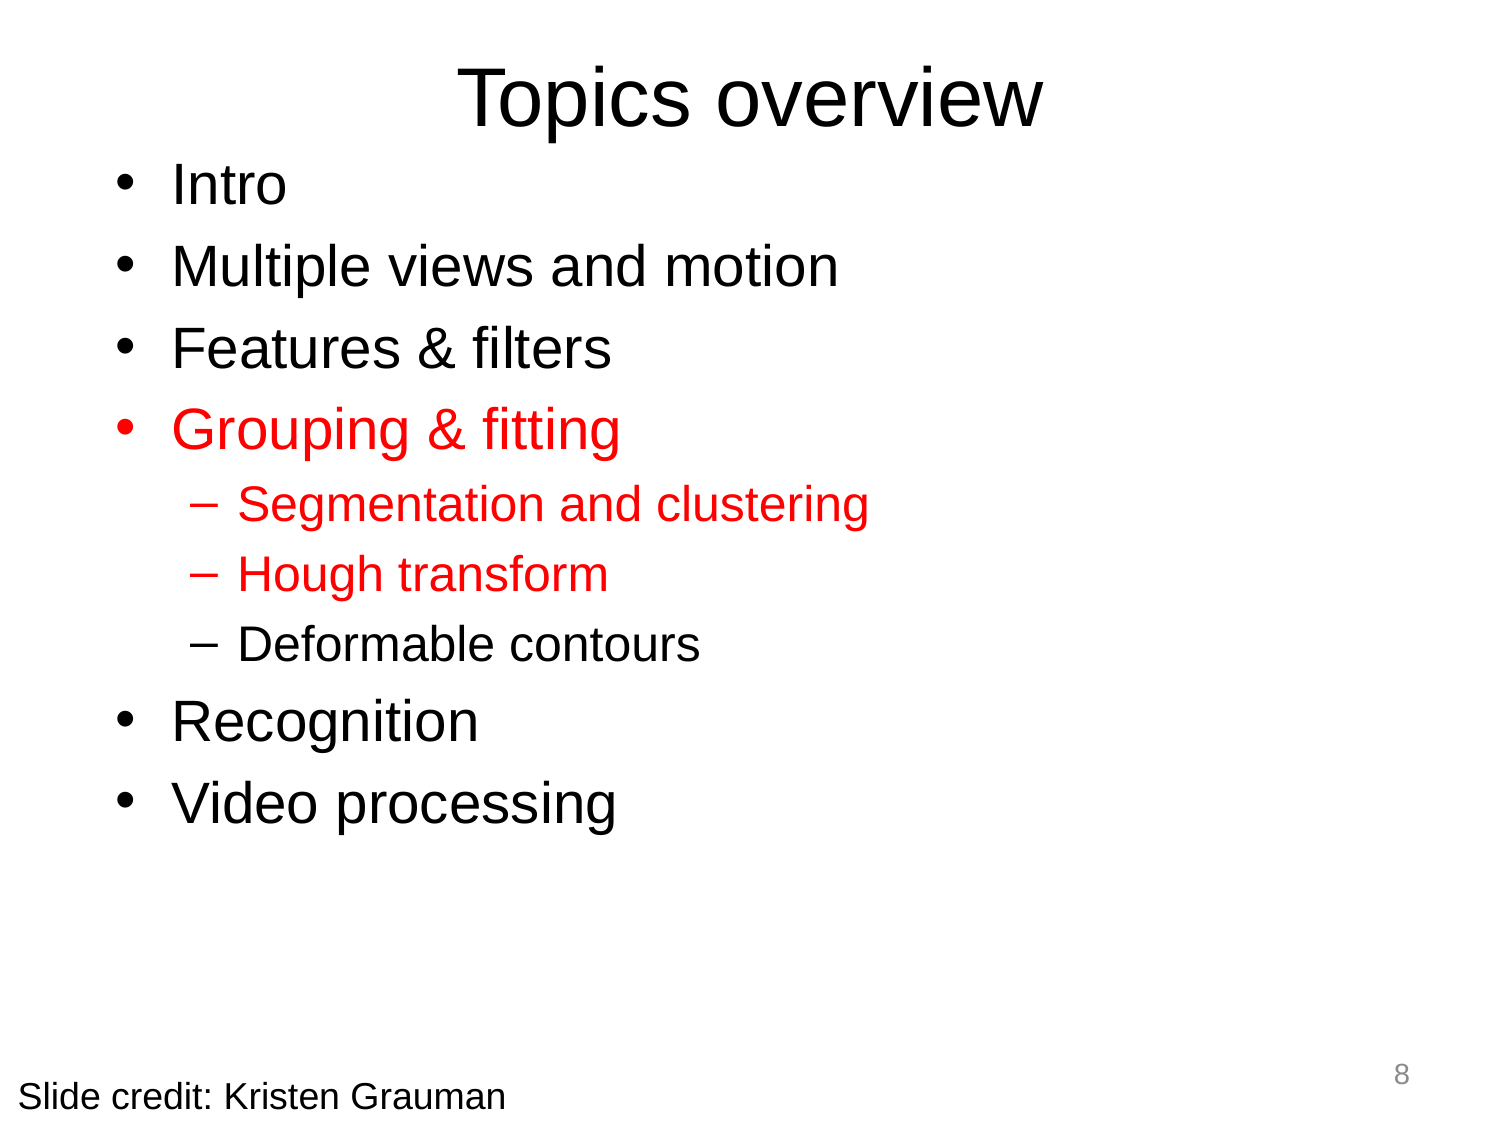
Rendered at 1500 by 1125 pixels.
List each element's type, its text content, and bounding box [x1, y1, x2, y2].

list Intro Multiple views and motion Features & filters Grouping & fitting Segmentation and clustering Hough transform Deformable contours Recognition Video processing [100, 138, 1451, 882]
title Topics overview [74, 0, 1426, 188]
text_box Slide credit: Kristen Grauman [2, 1064, 522, 1124]
slide_number 8 [1074, 1042, 1425, 1103]
